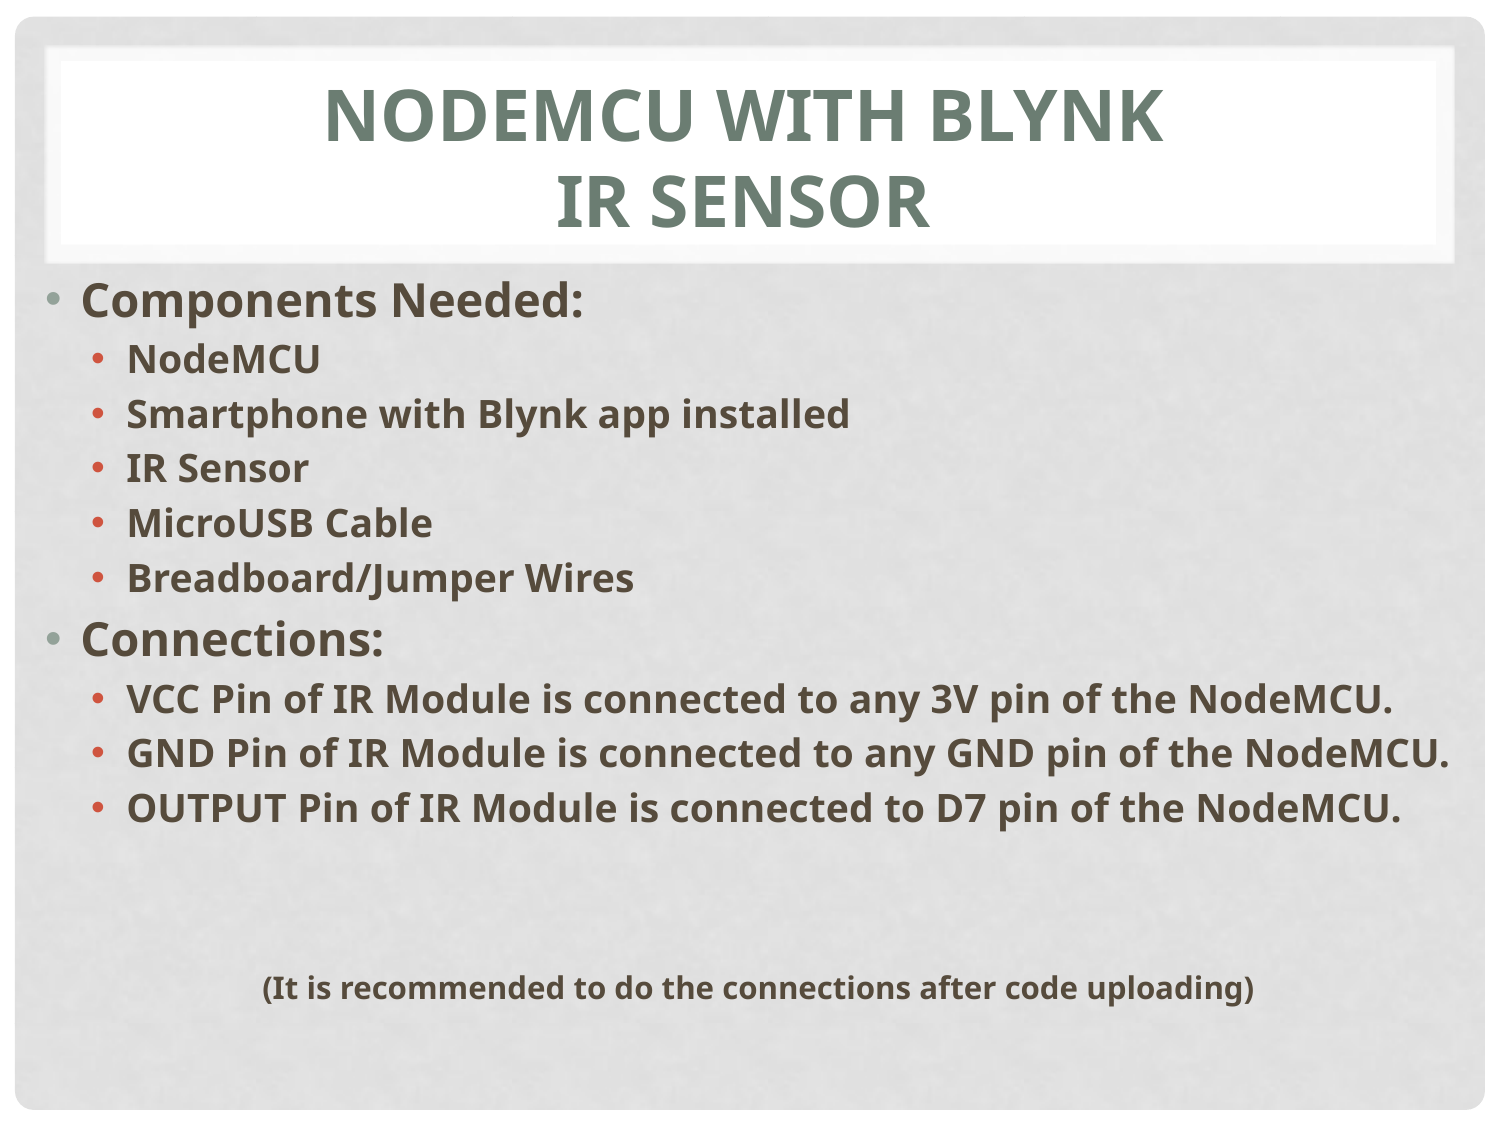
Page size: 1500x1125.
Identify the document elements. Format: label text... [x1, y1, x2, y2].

title NodeMCU with Blynk IR sensor [50, 62, 1438, 250]
list Components Needed: NodeMCU Smartphone with Blynk app installed IR Sensor MicroUSB Cable Breadboard/Jumper Wires Connections: VCC Pin of IR Module is connected to any 3V pin of the NodeMCU. GND Pin of IR Module is connected to any GND pin of the NodeMCU. OUTPUT Pin of IR Module is connected to D7 pin of the NodeMCU. (It is recommended to do the connections after code uploading) [12, 262, 1488, 1113]
